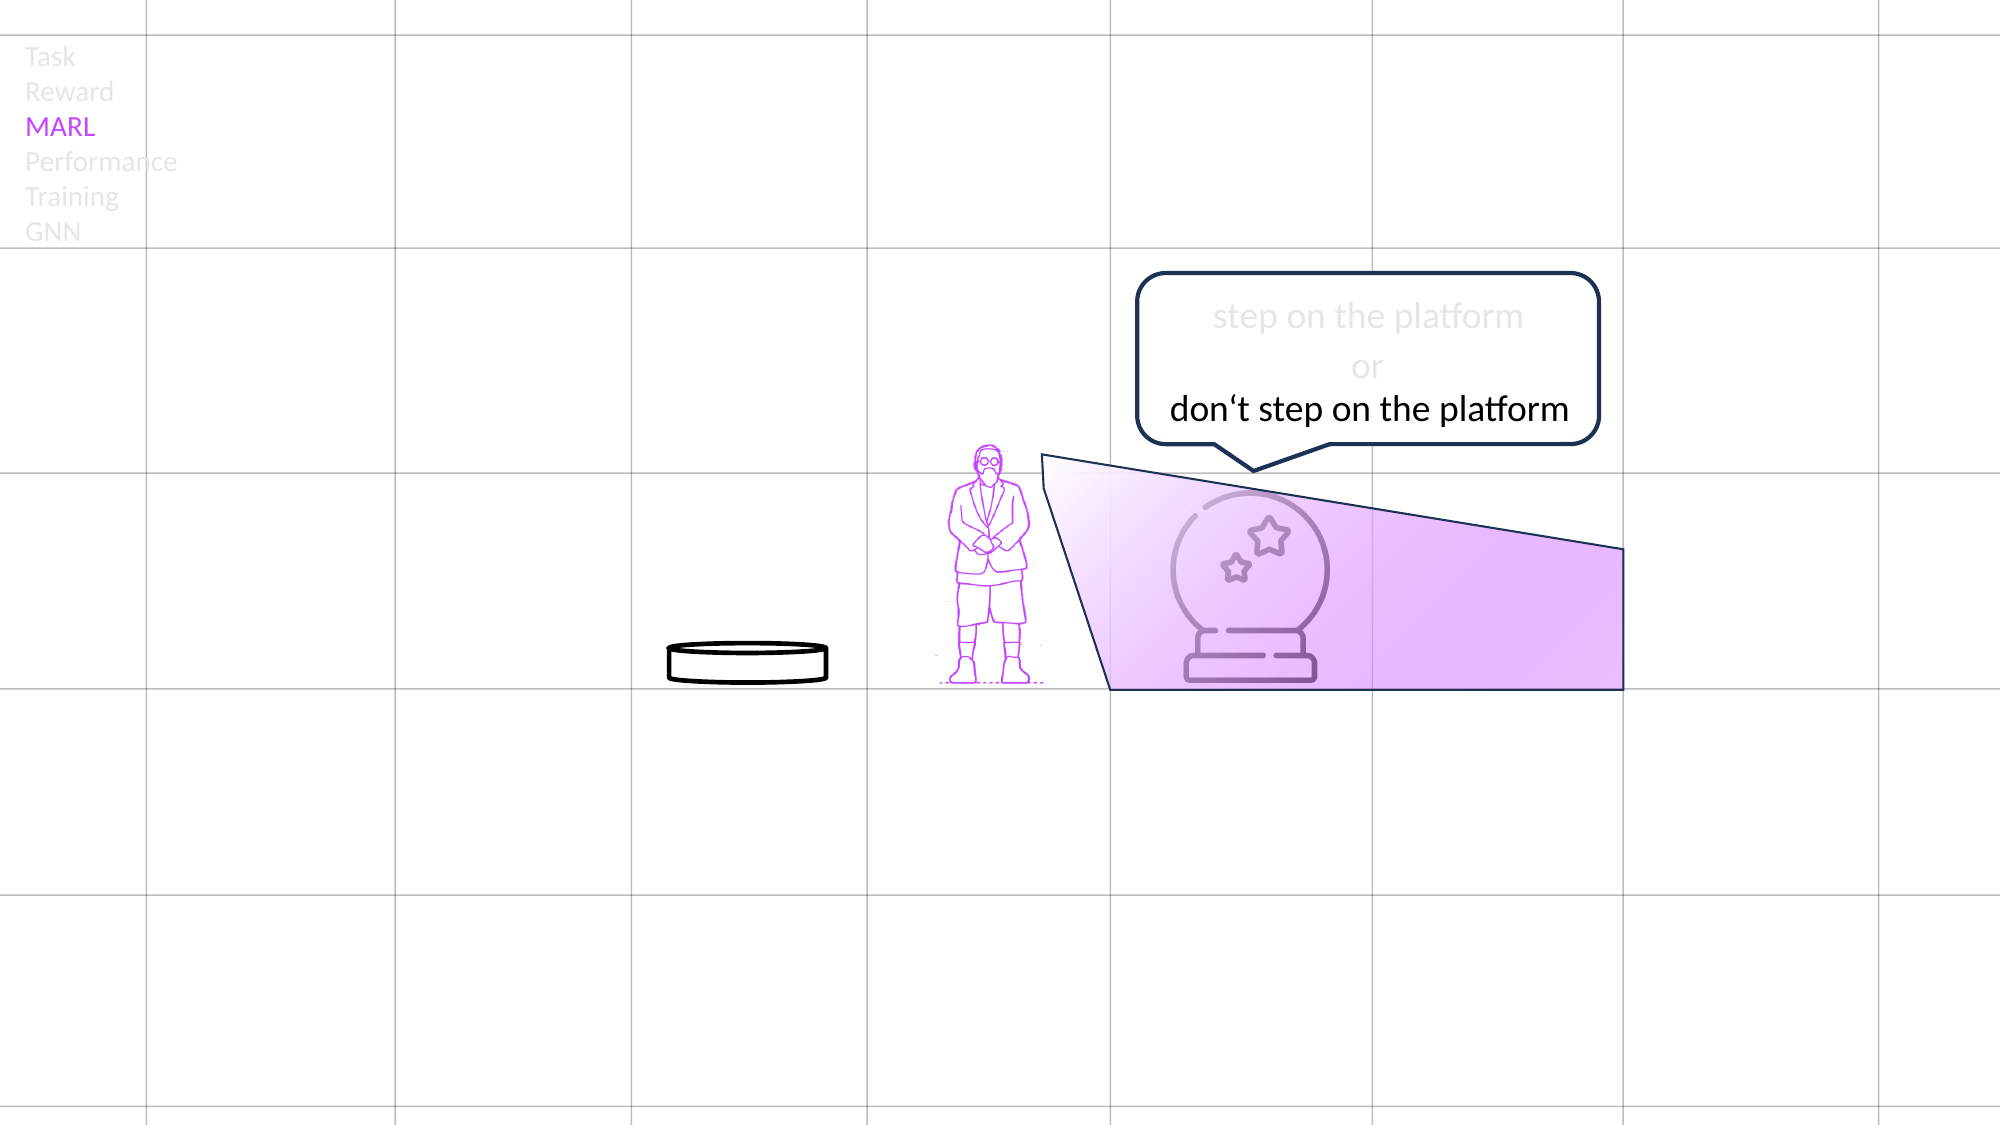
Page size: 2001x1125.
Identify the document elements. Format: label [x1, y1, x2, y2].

text_box [0, 0, 2000, 1125]
picture [1153, 490, 1347, 683]
picture [930, 437, 1047, 687]
